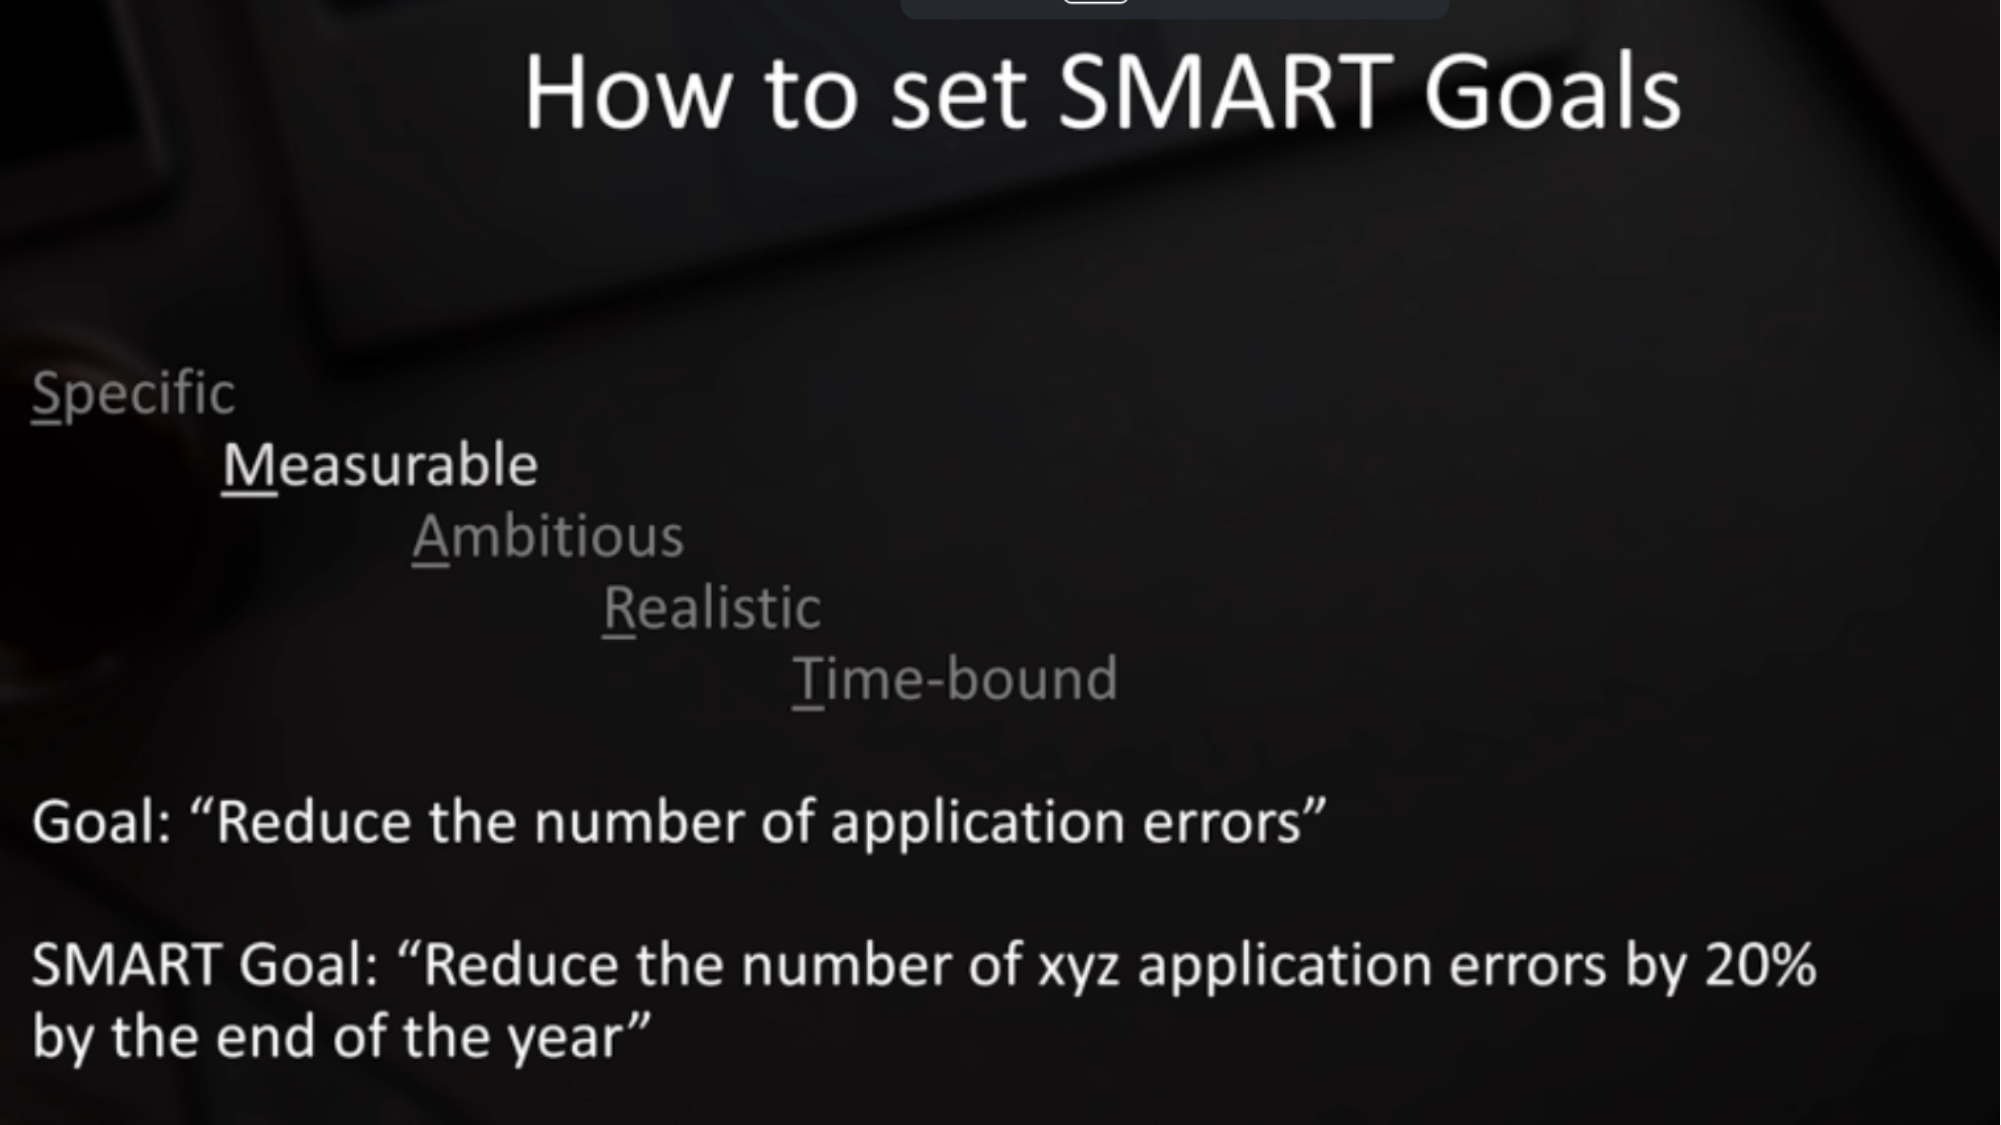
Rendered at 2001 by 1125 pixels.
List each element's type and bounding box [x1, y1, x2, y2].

list [0, 0, 2000, 1125]
